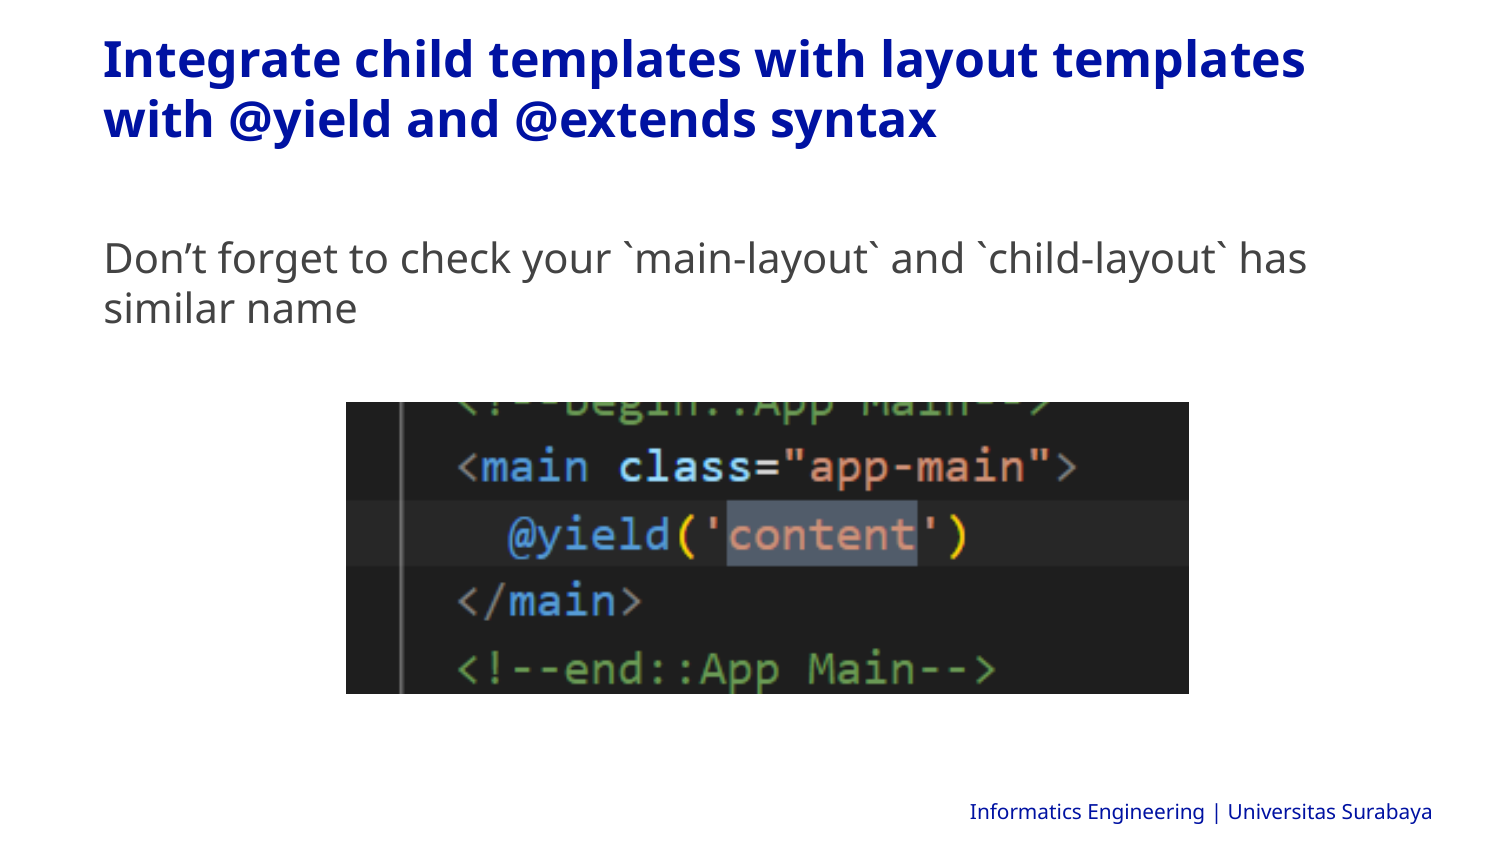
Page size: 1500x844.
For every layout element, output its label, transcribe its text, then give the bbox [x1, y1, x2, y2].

picture [346, 402, 1189, 695]
title Integrate child templates with layout templates with @yield and @extends syntax [88, 12, 1382, 163]
list Don’t forget to check your `main-layout` and `child-layout` has similar name [88, 216, 1402, 367]
text_box Informatics Engineering | Universitas Surabaya [953, 791, 1448, 828]
